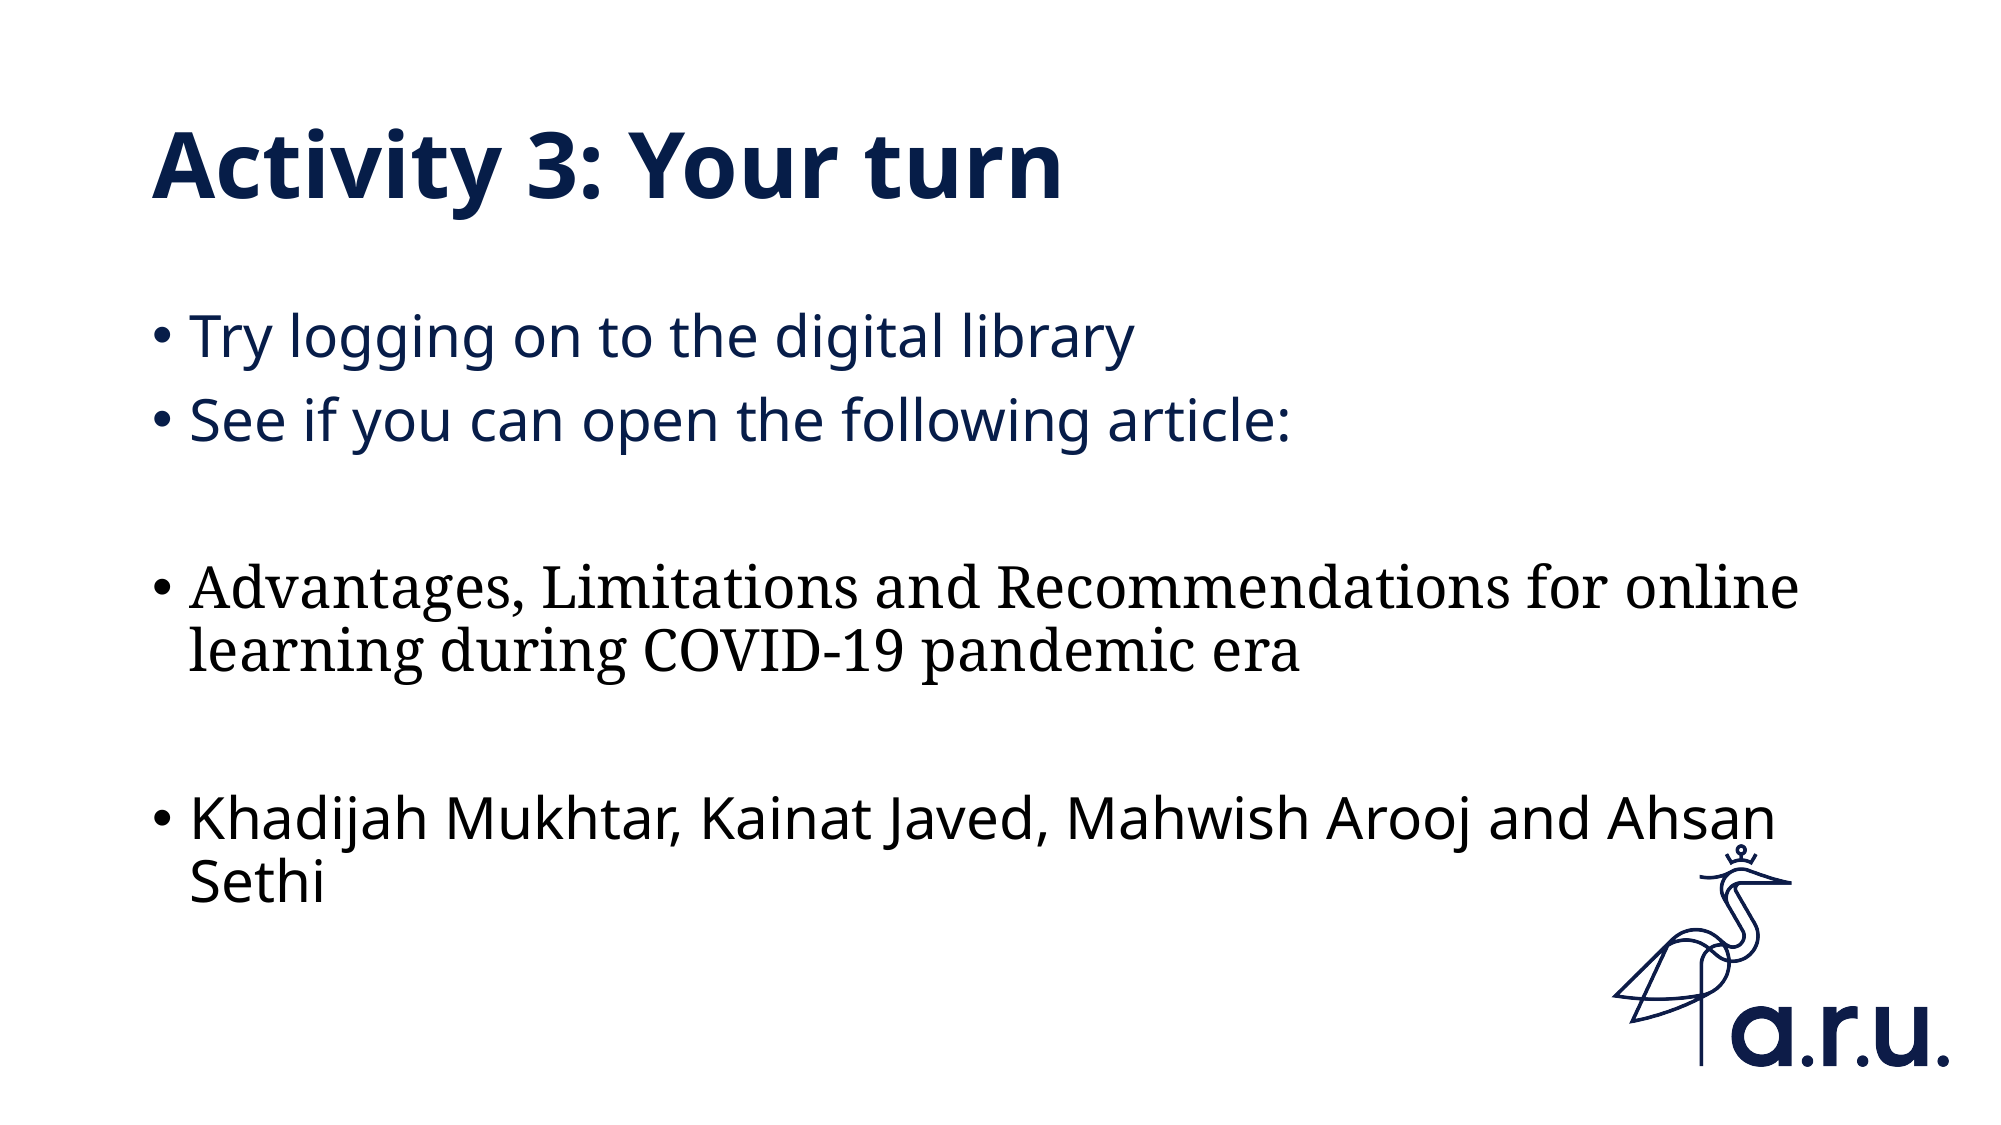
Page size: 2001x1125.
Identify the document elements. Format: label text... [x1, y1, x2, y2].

picture [1611, 844, 1949, 1067]
title Activity 3: Your turn [137, 59, 1863, 278]
list Try logging on to the digital library See if you can open the following article: Advantages, Limitations and Recommendations for online learning during COVID-19 pandemic era Khadijah Mukhtar, Kainat Javed, Mahwish Arooj and Ahsan Sethi [137, 299, 1863, 1014]
